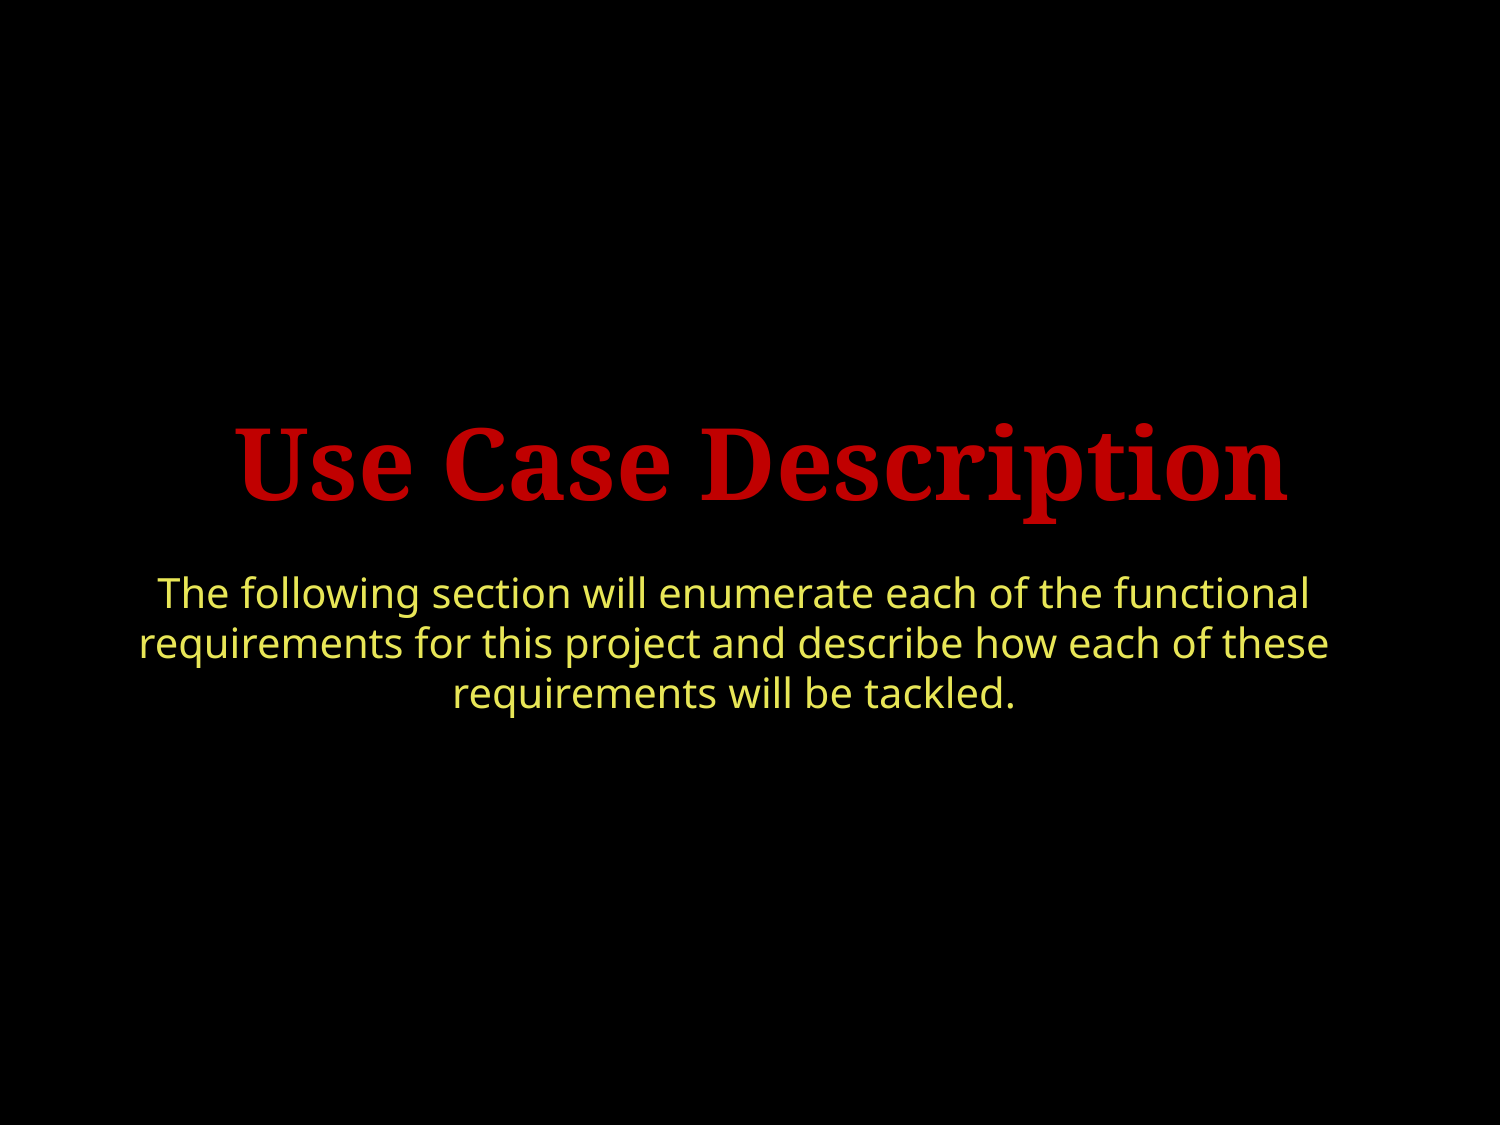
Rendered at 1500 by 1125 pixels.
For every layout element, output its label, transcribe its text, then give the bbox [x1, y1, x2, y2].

title Use Case Description [74, 396, 1426, 523]
text_box The following section will enumerate each of the functional requirements for this project and describe how each of these requirements will be tackled. [99, 558, 1369, 725]
